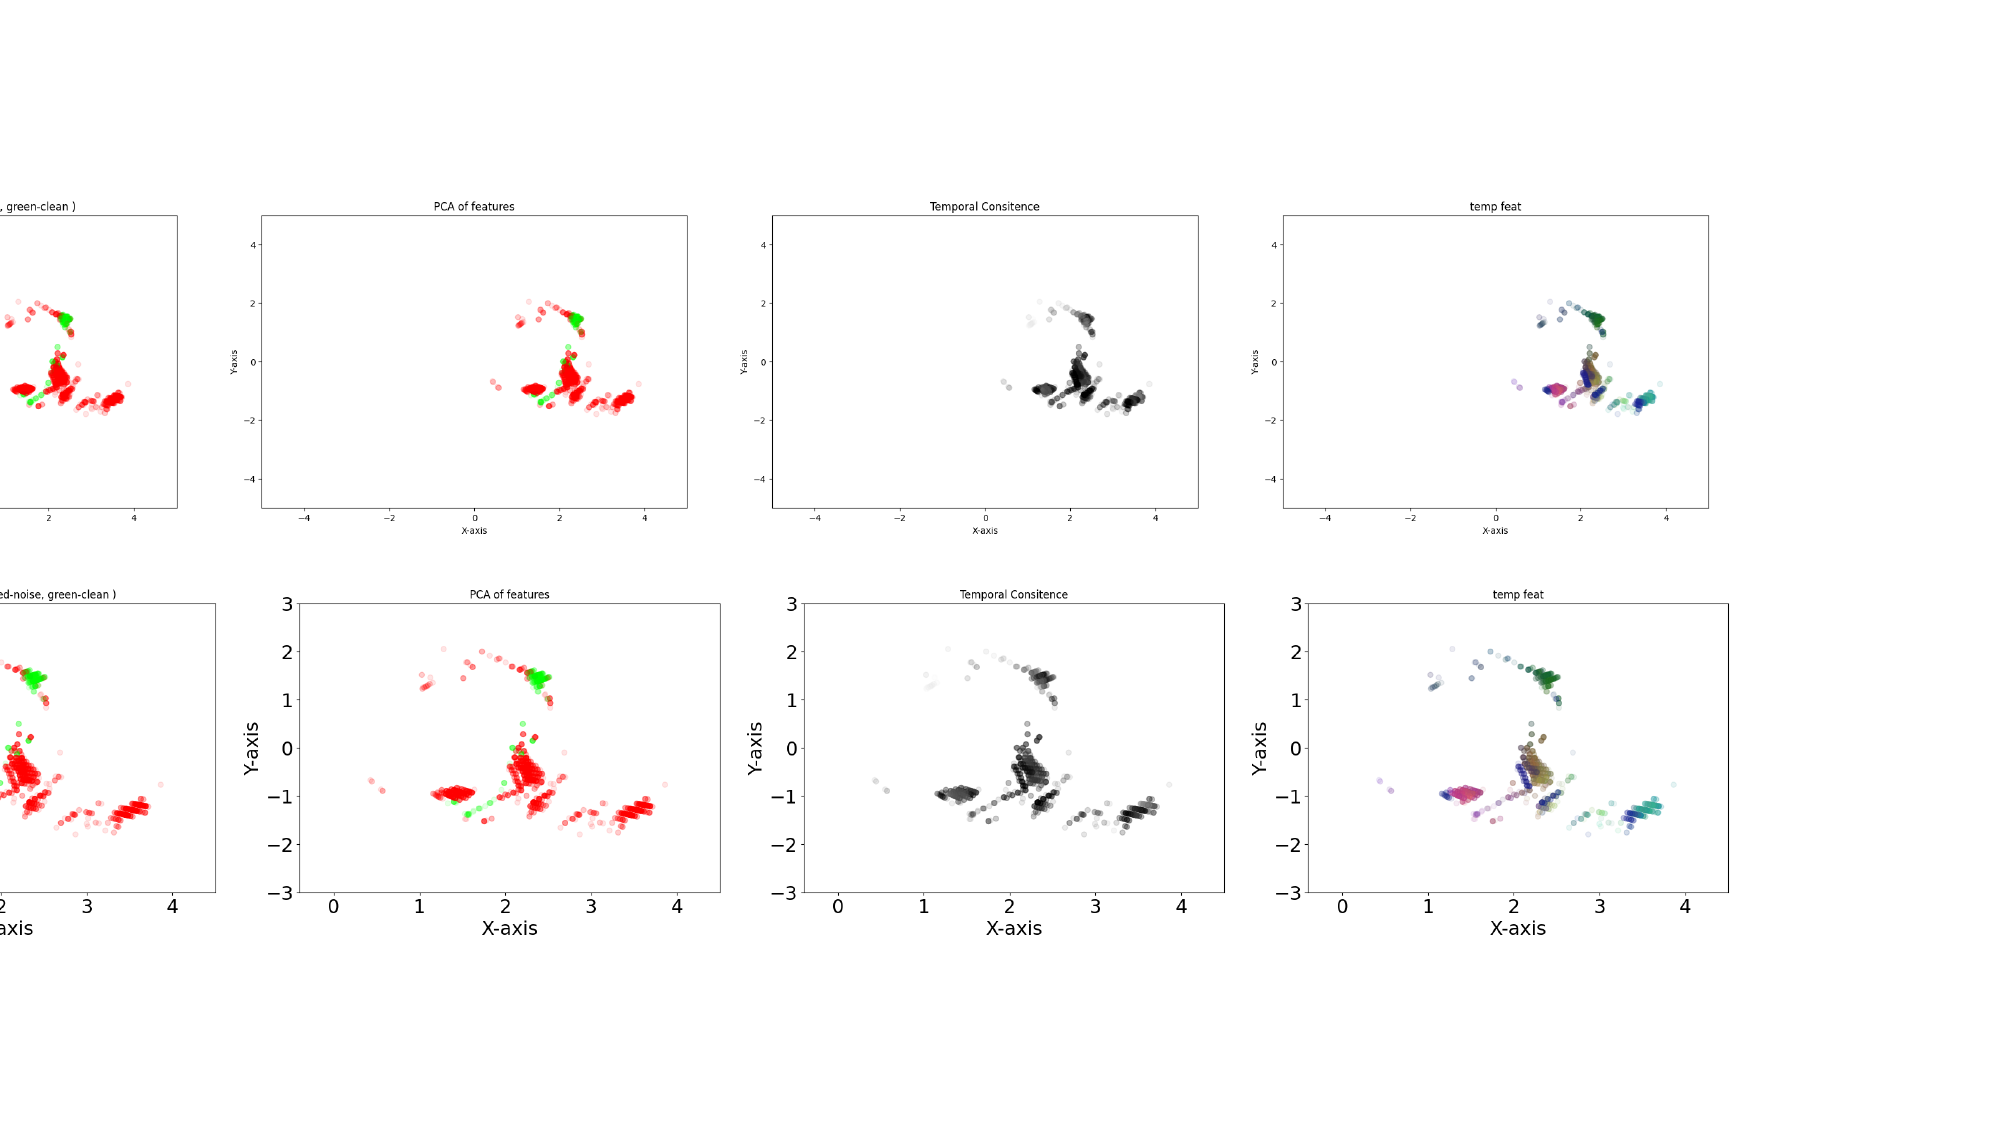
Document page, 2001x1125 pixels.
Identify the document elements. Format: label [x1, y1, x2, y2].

picture [0, 583, 1734, 944]
picture [0, 195, 1714, 542]
